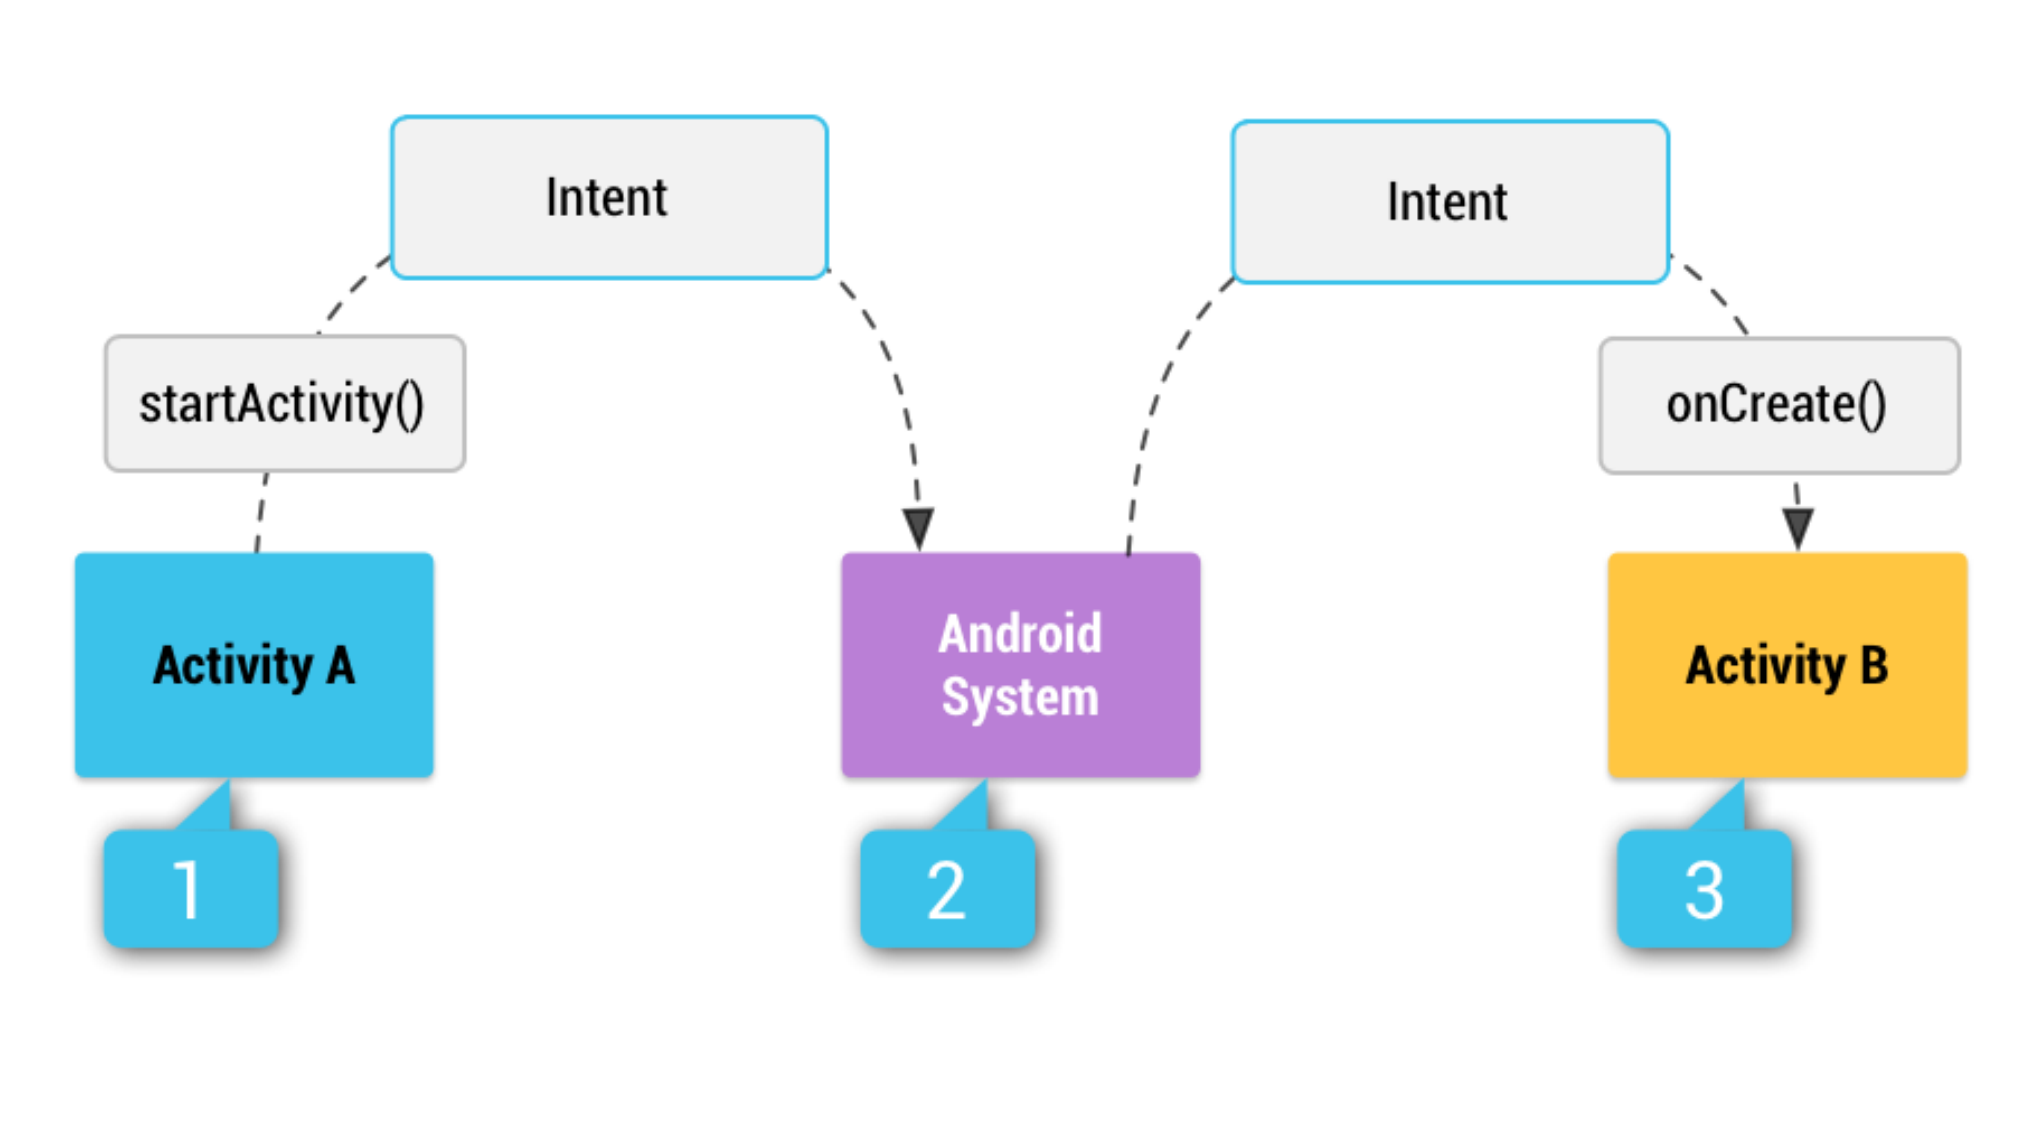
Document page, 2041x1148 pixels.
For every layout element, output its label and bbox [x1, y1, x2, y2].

picture [60, 104, 1981, 991]
